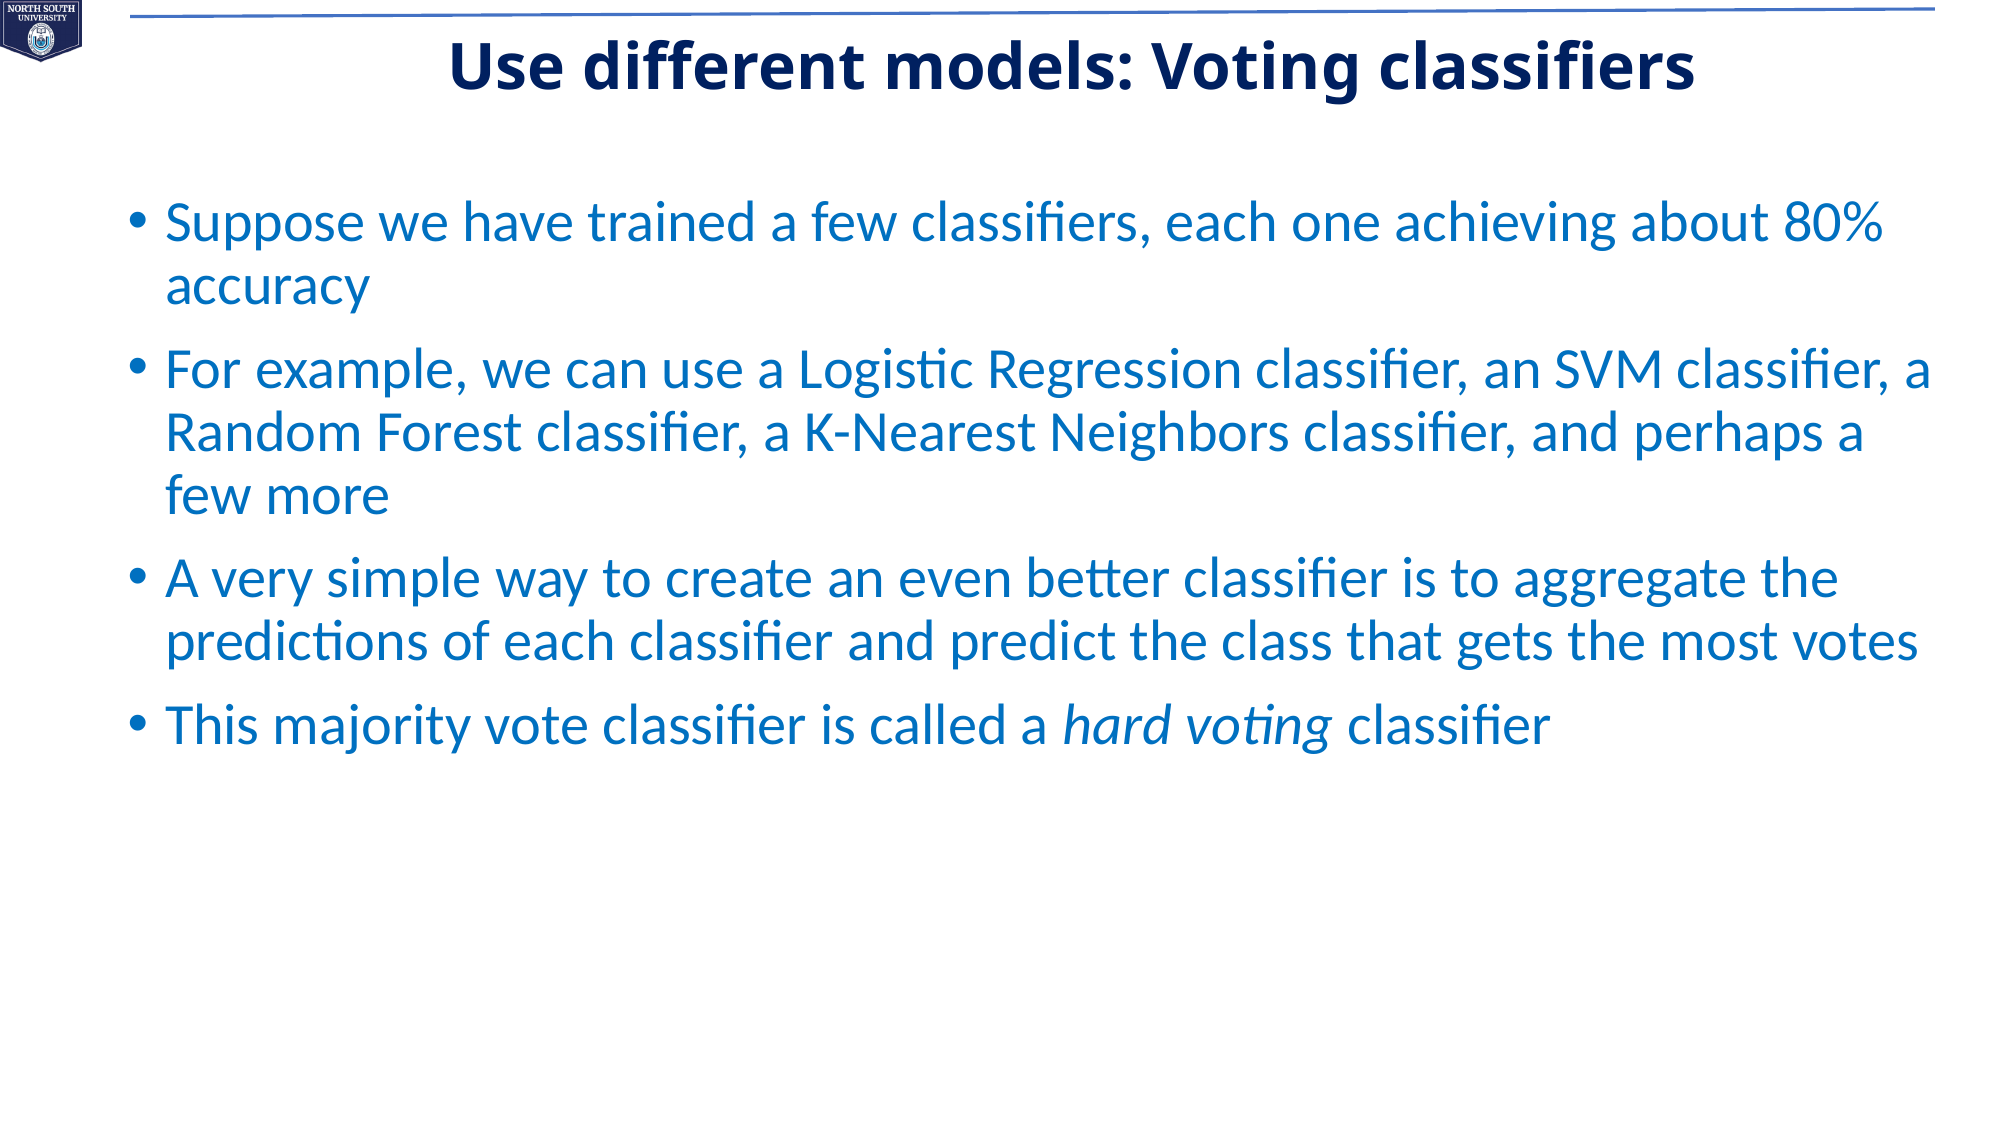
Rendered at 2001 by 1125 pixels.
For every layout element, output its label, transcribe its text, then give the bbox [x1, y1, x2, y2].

title Use different models: Voting classifiers [209, 25, 1935, 112]
picture [0, 0, 82, 65]
list Suppose we have trained a few classifiers, each one achieving about 80% accuracy For example, we can use a Logistic Regression classifier, an SVM classifier, a Random Forest classifier, a K-Nearest Neighbors classifier, and perhaps a few more A very simple way to create an even better classifier is to aggregate the predictions of each classifier and predict the class that gets the most votes This majority vote classifier is called a hard voting classifier [112, 183, 1970, 1043]
